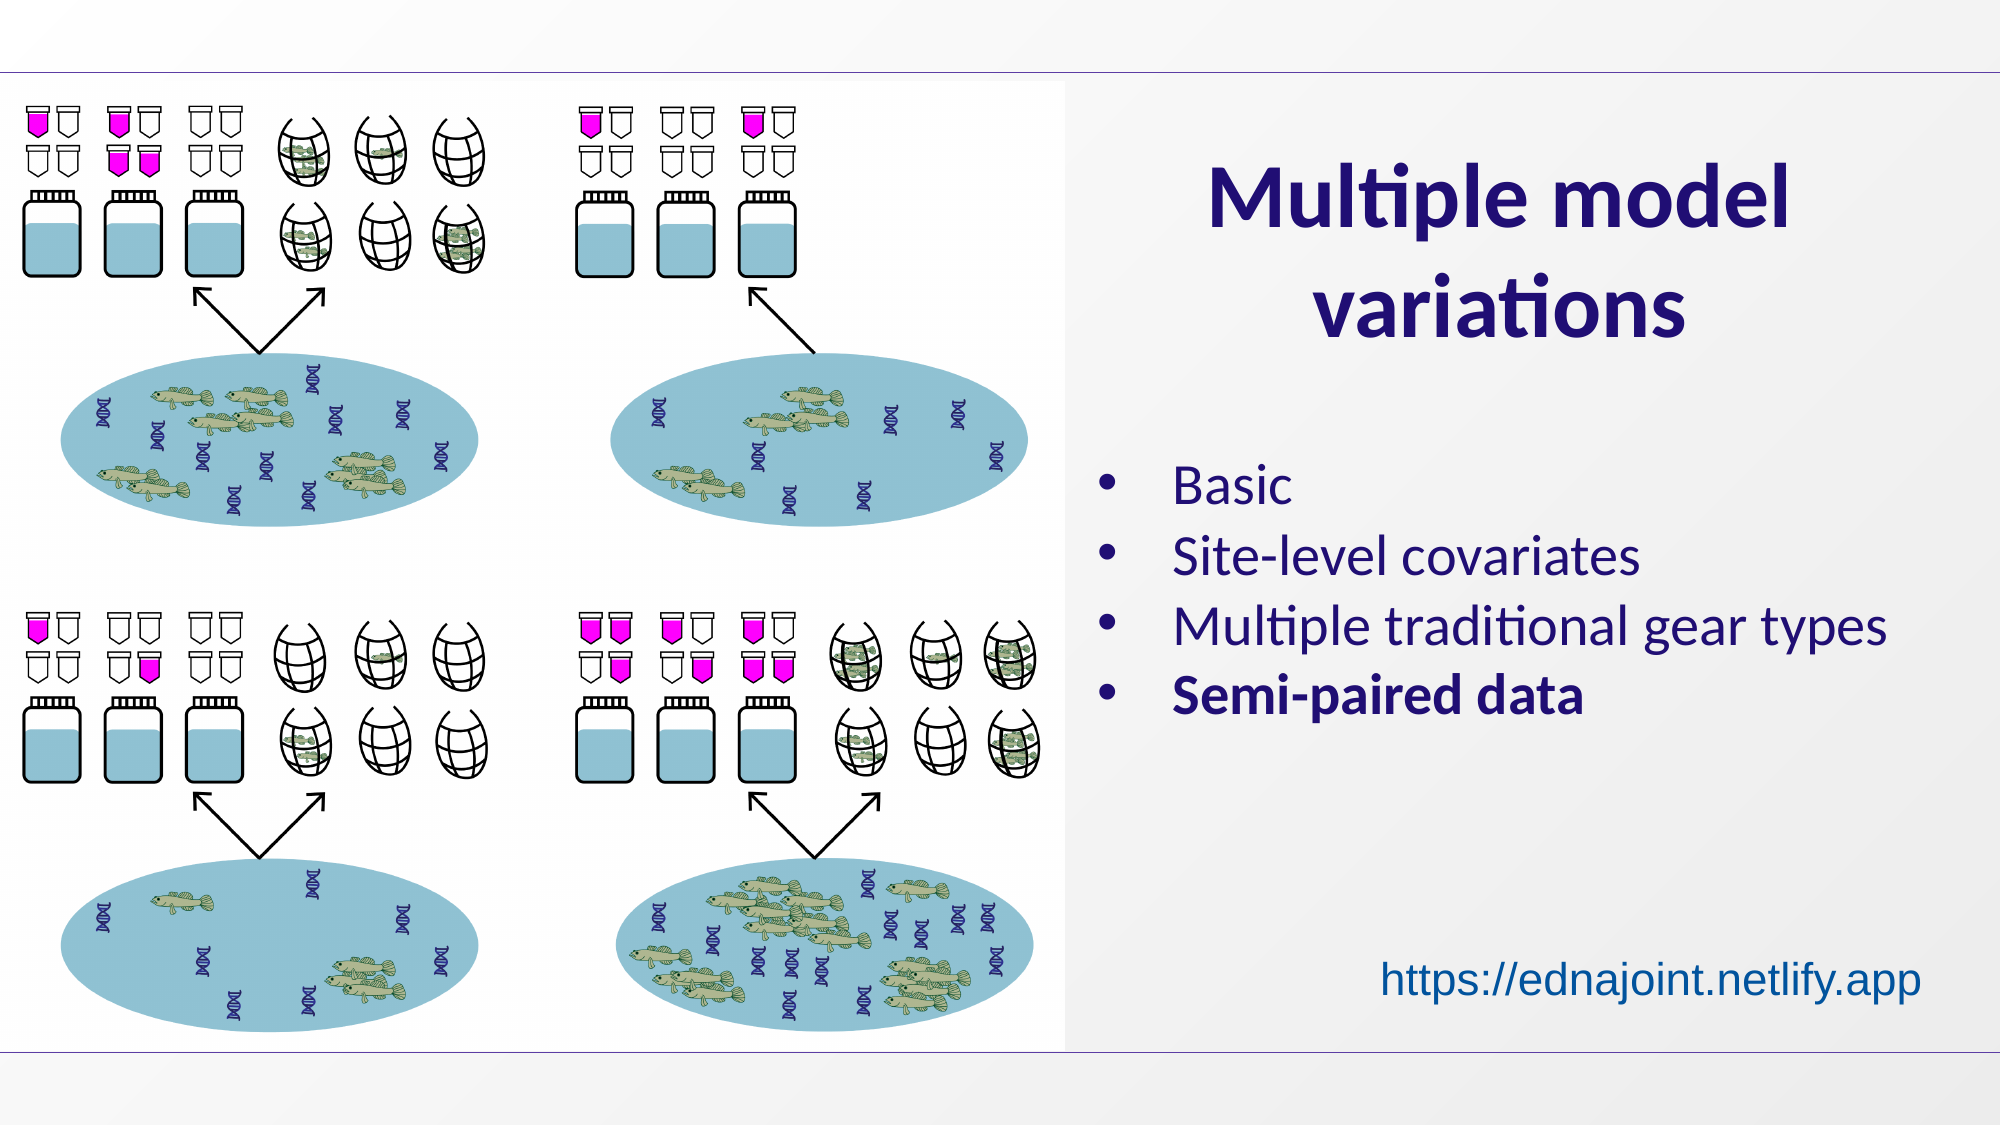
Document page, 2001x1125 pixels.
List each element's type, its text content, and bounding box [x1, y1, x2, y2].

text_box Basic Site-level covariates Multiple traditional gear types Semi-paired data [1083, 439, 1984, 734]
picture [0, 81, 1065, 1051]
title Multiple model variations [1068, 116, 2000, 235]
text_box https://ednajoint.netlify.app [1365, 941, 2000, 1012]
